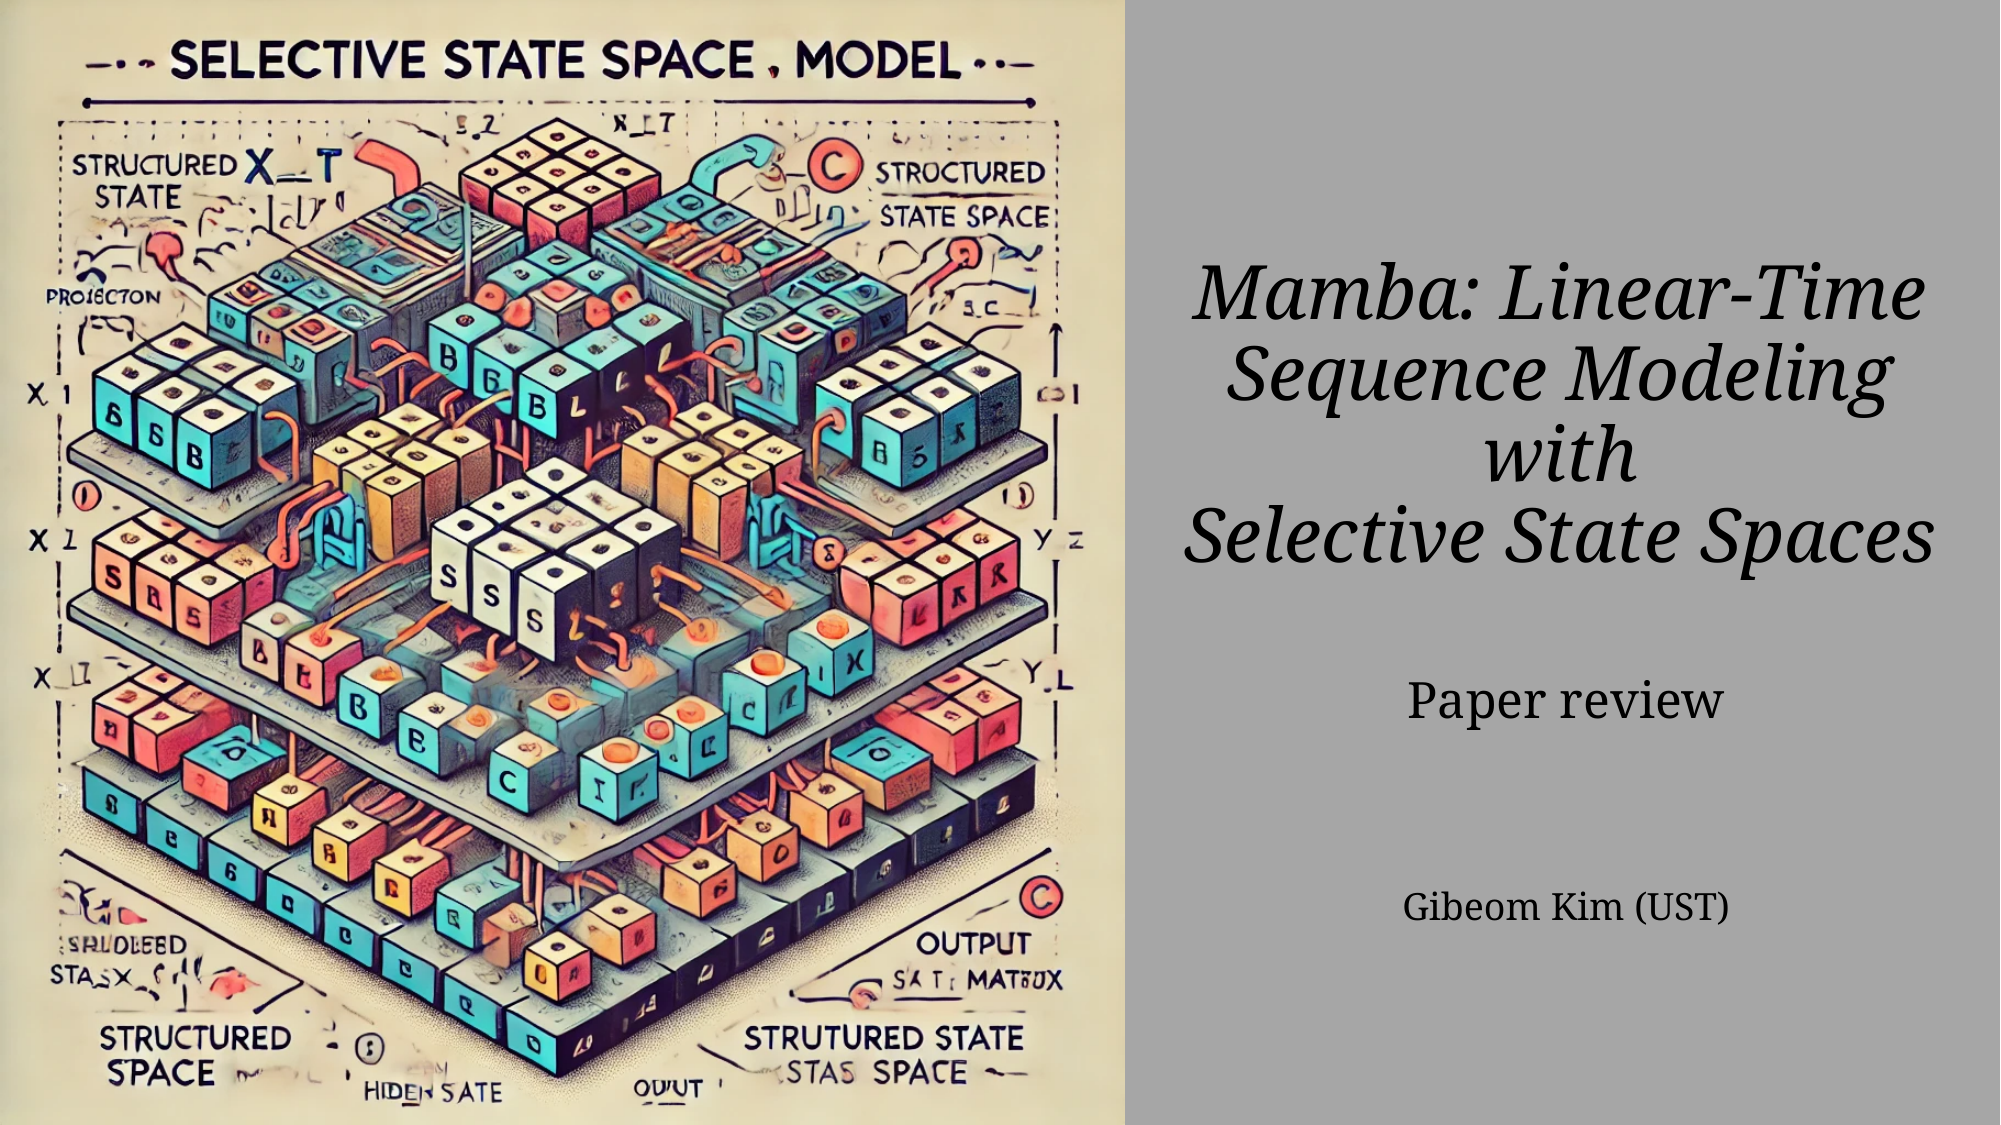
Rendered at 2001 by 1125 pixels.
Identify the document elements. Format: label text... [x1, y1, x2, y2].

text_box [1125, 0, 2000, 1125]
picture [0, 0, 1125, 1125]
title Mamba: Linear-Time Sequence Modeling with Selective State Spaces [1128, 194, 1993, 587]
text_box Gibeom Kim (UST) [1183, 880, 1949, 1076]
subtitle Paper review [1183, 586, 1949, 782]
